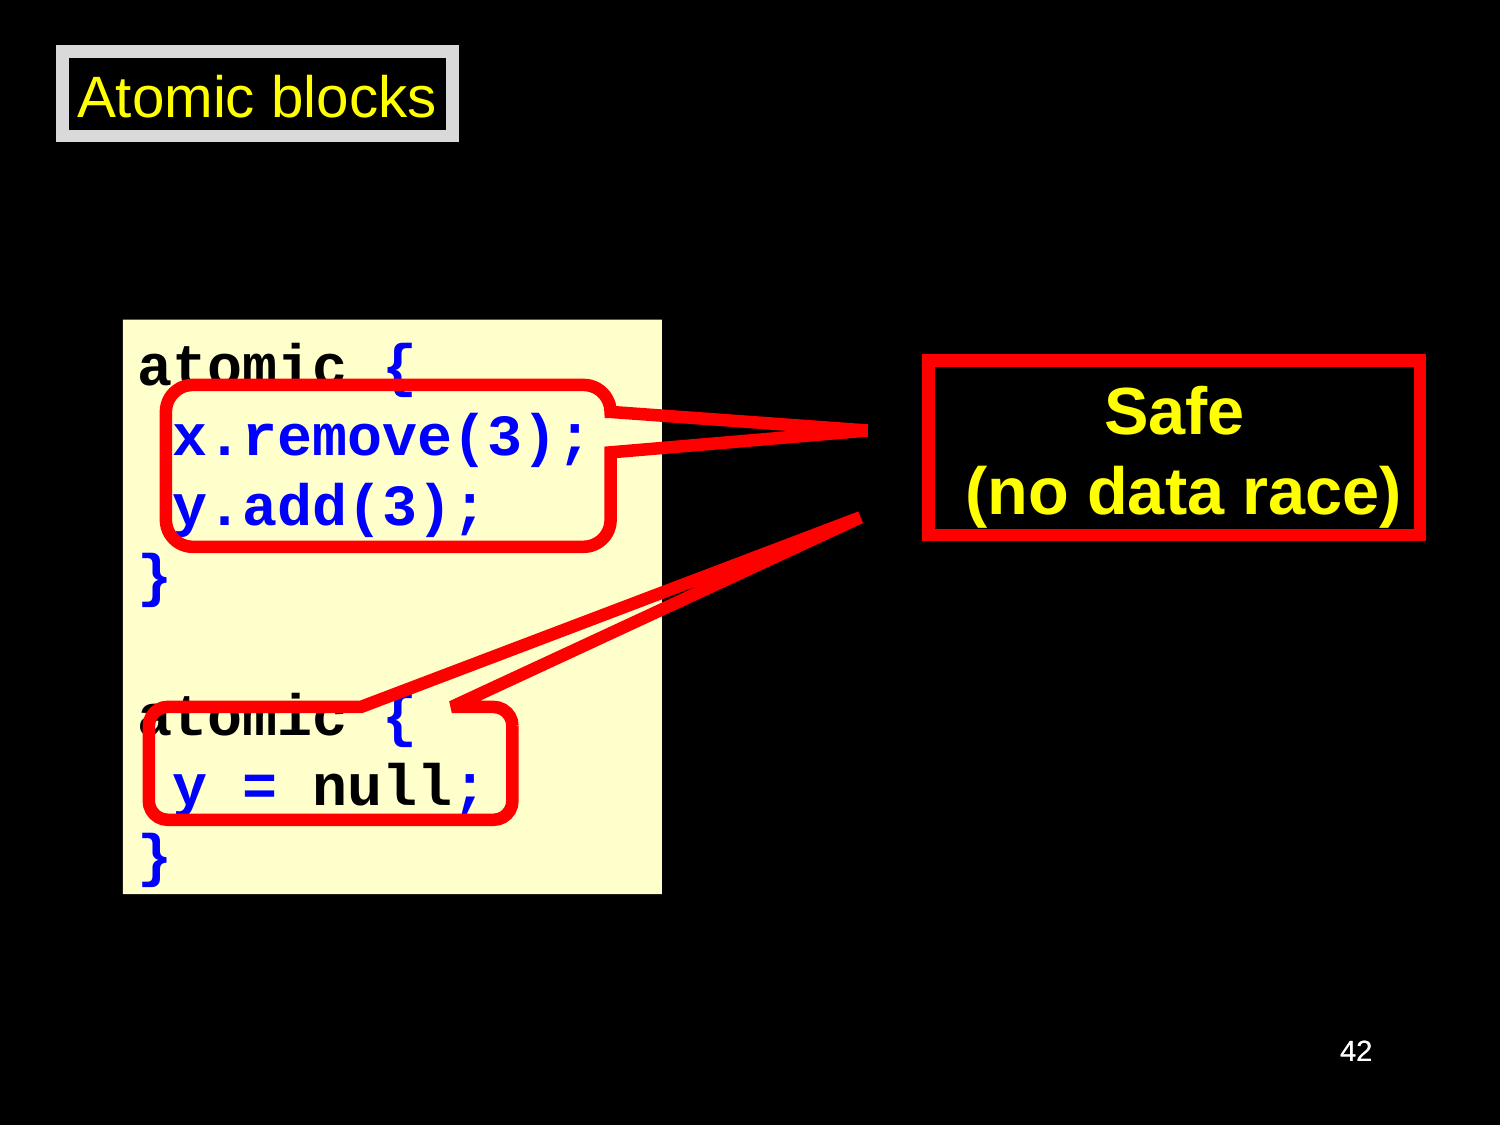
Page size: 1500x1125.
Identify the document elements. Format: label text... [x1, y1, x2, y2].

text_box 42 [1074, 1024, 1388, 1100]
text_box [148, 517, 861, 820]
text_box Safe (no data race) [928, 360, 1421, 535]
text_box [165, 384, 868, 547]
text_box Atomic blocks [62, 51, 453, 136]
text_box atomic { x.remove(3); y.add(3); } atomic { y = null; } [122, 319, 662, 895]
